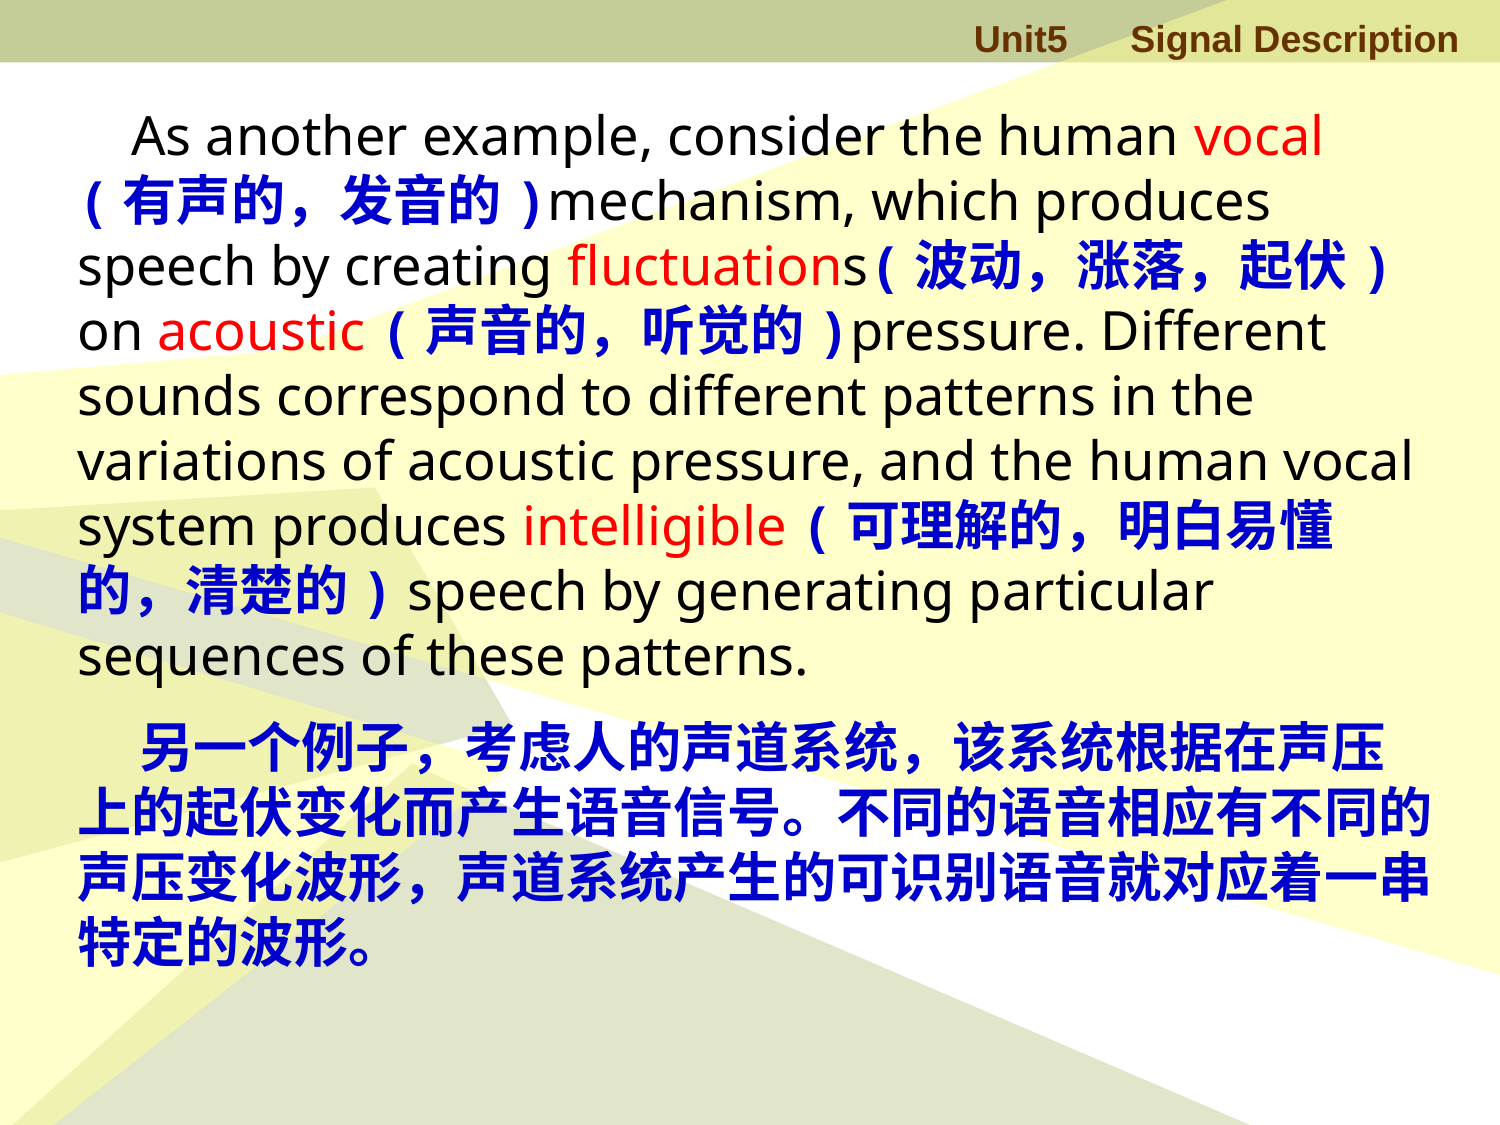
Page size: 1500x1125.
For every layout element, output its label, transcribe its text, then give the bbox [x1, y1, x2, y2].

text_box As another example, consider the human vocal (有声的，发音的)mechanism, which produces speech by creating fluctuations(波动，涨落，起伏) on acoustic (声音的，听觉的)pressure. Different sounds correspond to different patterns in the variations of acoustic pressure, and the human vocal system produces intelligible (可理解的，明白易懂的，清楚的) speech by generating particular sequences of these patterns. 另一个例子，考虑人的声道系统，该系统根据在声压上的起伏变化而产生语音信号。不同的语音相应有不同的声压变化波形，声道系统产生的可识别语音就对应着一串特定的波形。 [62, 94, 1450, 981]
